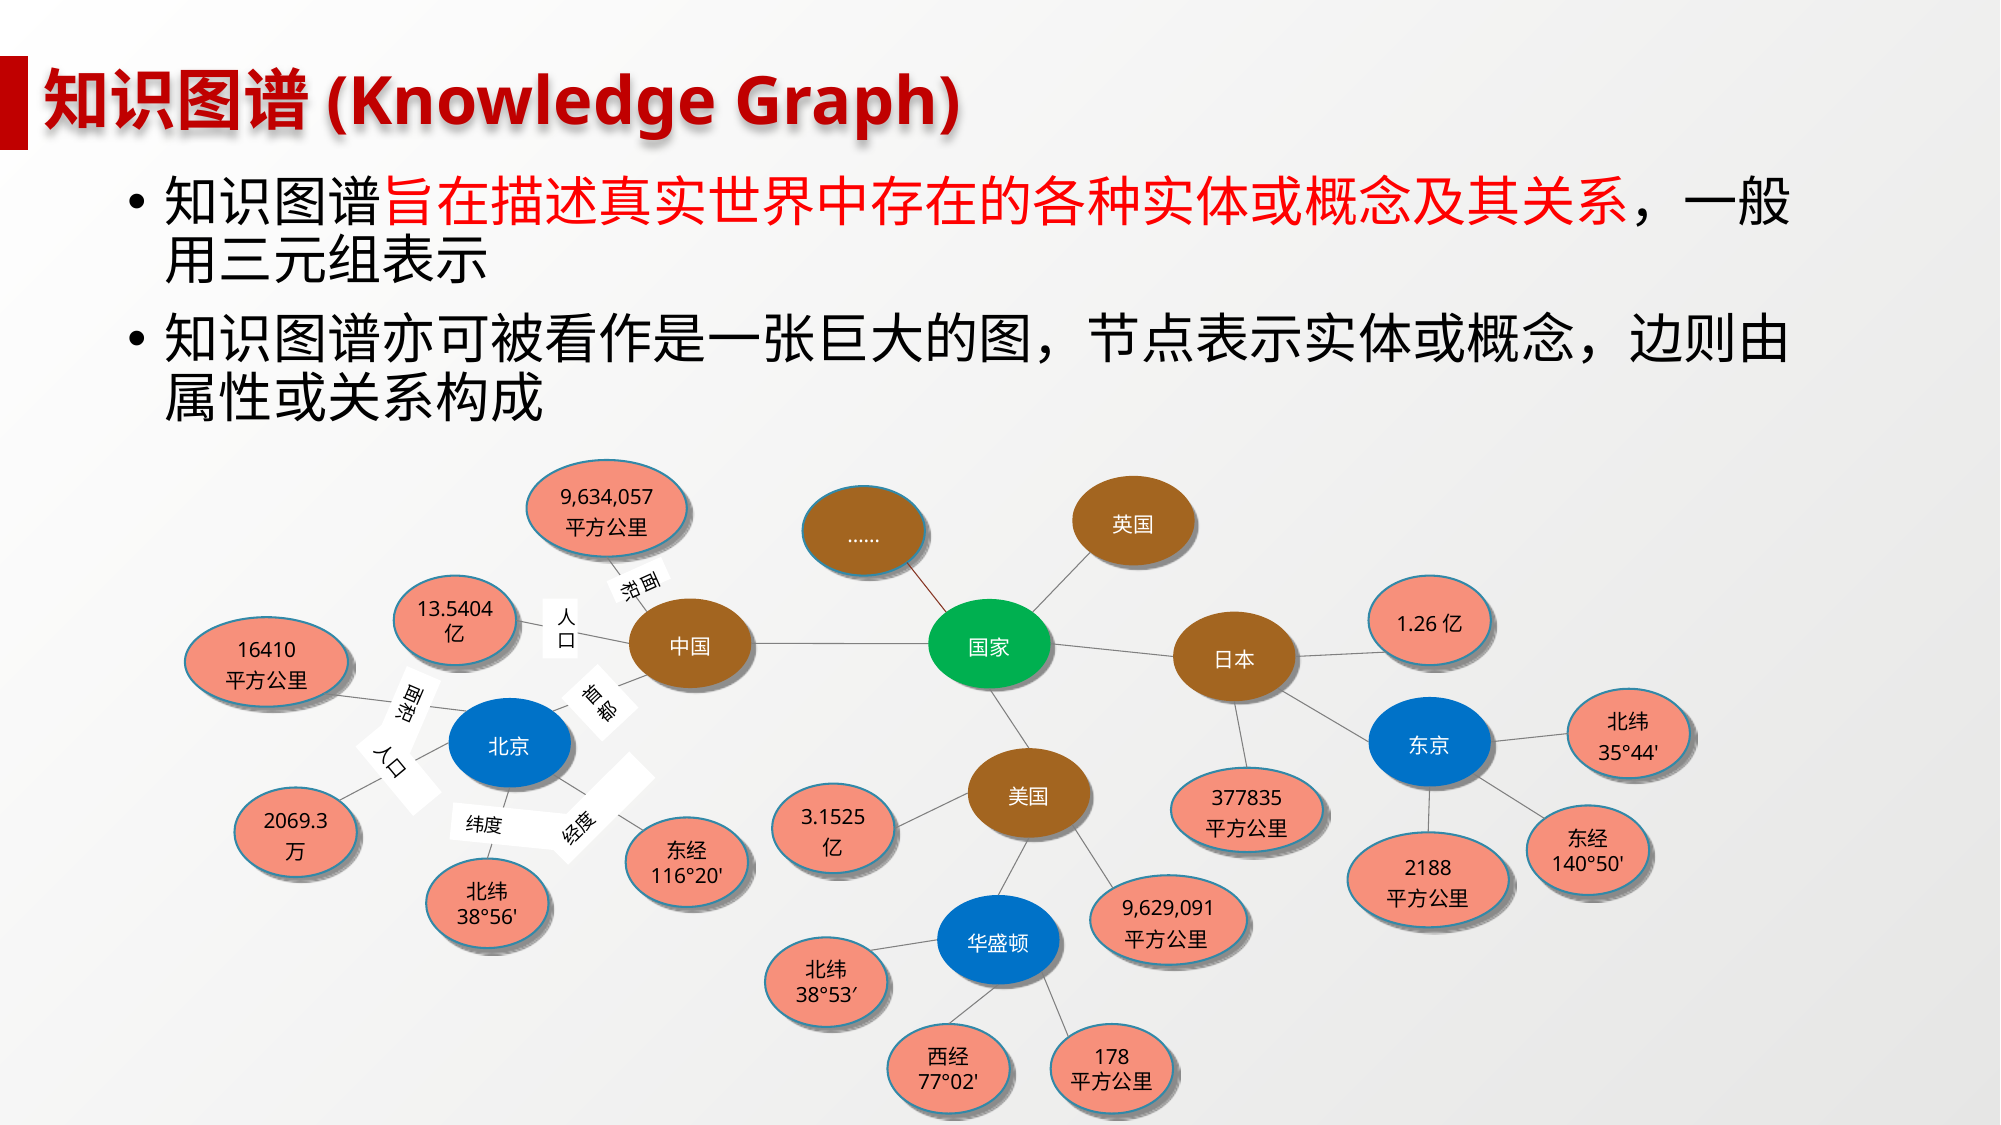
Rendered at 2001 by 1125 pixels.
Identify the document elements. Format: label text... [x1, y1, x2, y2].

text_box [184, 459, 1691, 1114]
text_box 知识图谱旨在描述真实世界中存在的各种实体或概念及其关系，一般用三元组表示 知识图谱亦可被看作是一张巨大的图，节点表示实体或概念，边则由属性或关系构成 [112, 167, 1818, 1055]
title 知识图谱(Knowledge Graph) [28, 56, 1829, 150]
